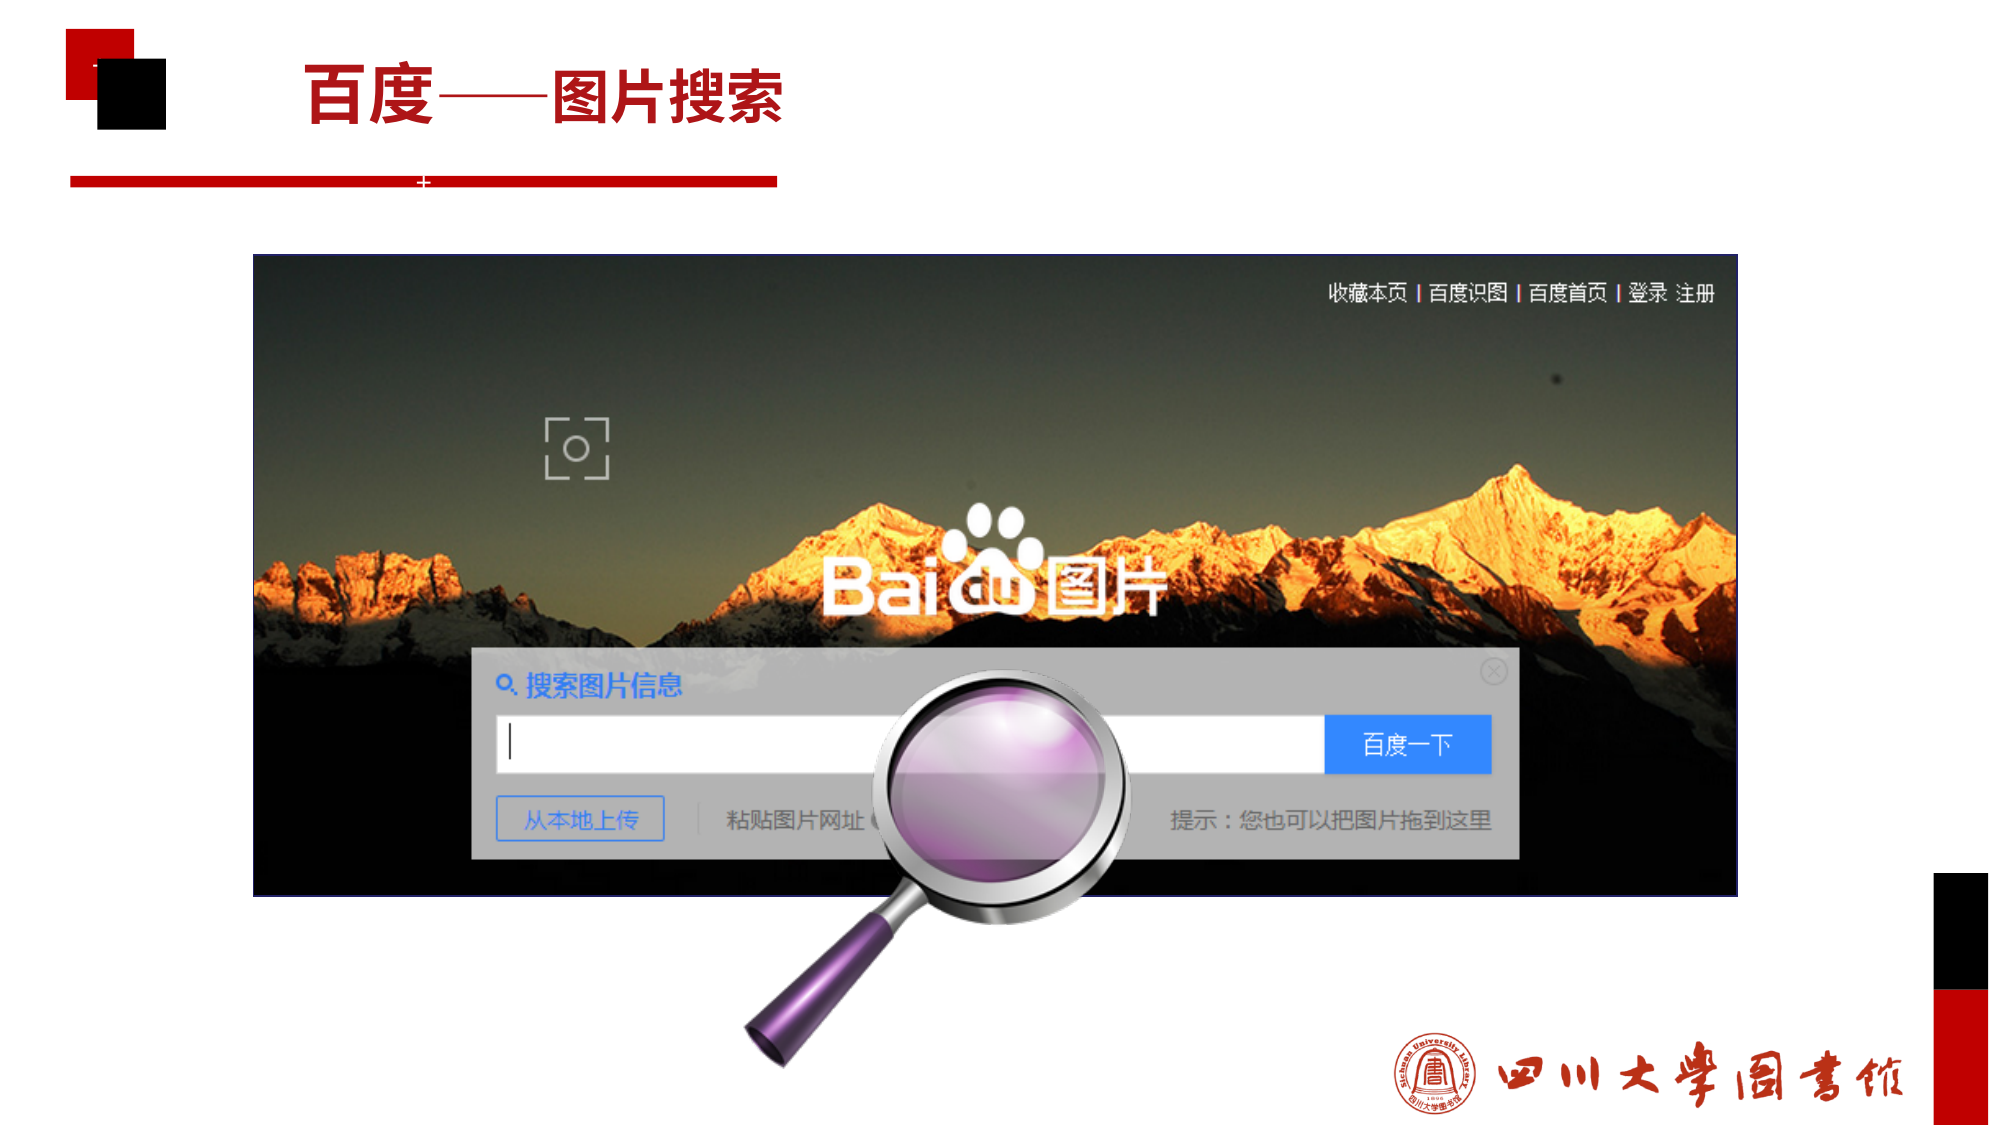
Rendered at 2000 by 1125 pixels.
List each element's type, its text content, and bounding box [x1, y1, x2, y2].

picture [254, 255, 1737, 1069]
text_box 百度——图片搜索 [211, 44, 800, 139]
picture [1393, 1031, 1903, 1115]
